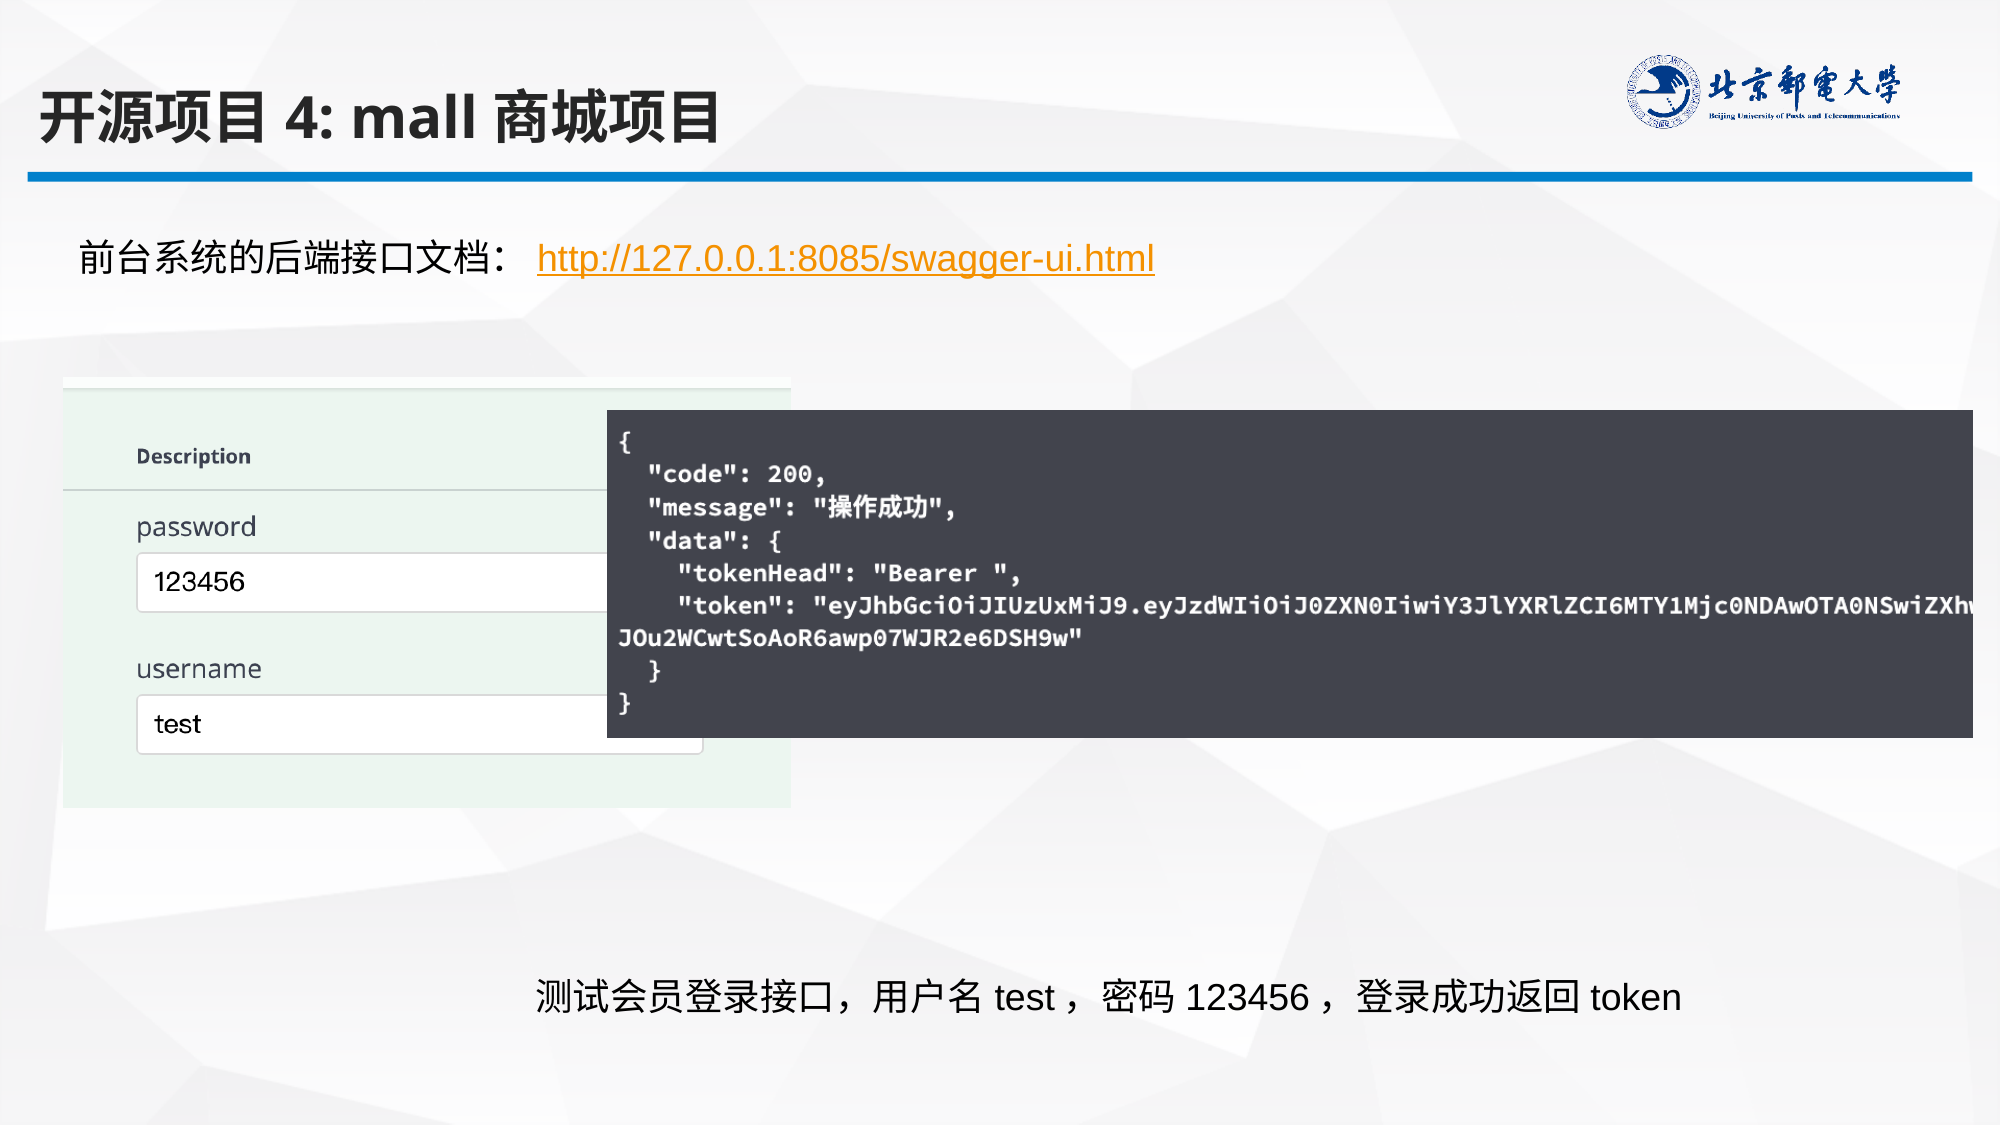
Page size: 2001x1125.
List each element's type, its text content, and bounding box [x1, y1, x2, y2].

text_box 测试会员登录接口，用户名test，密码123456，登录成功返回token [520, 965, 1697, 1026]
text_box [26, 171, 1973, 183]
text_box 开源项目4: mall商城项目 [23, 73, 794, 158]
text_box 前台系统的后端接口文档：http://127.0.0.1:8085/swagger-ui.html [63, 226, 1516, 287]
picture [0, 0, 2000, 1125]
